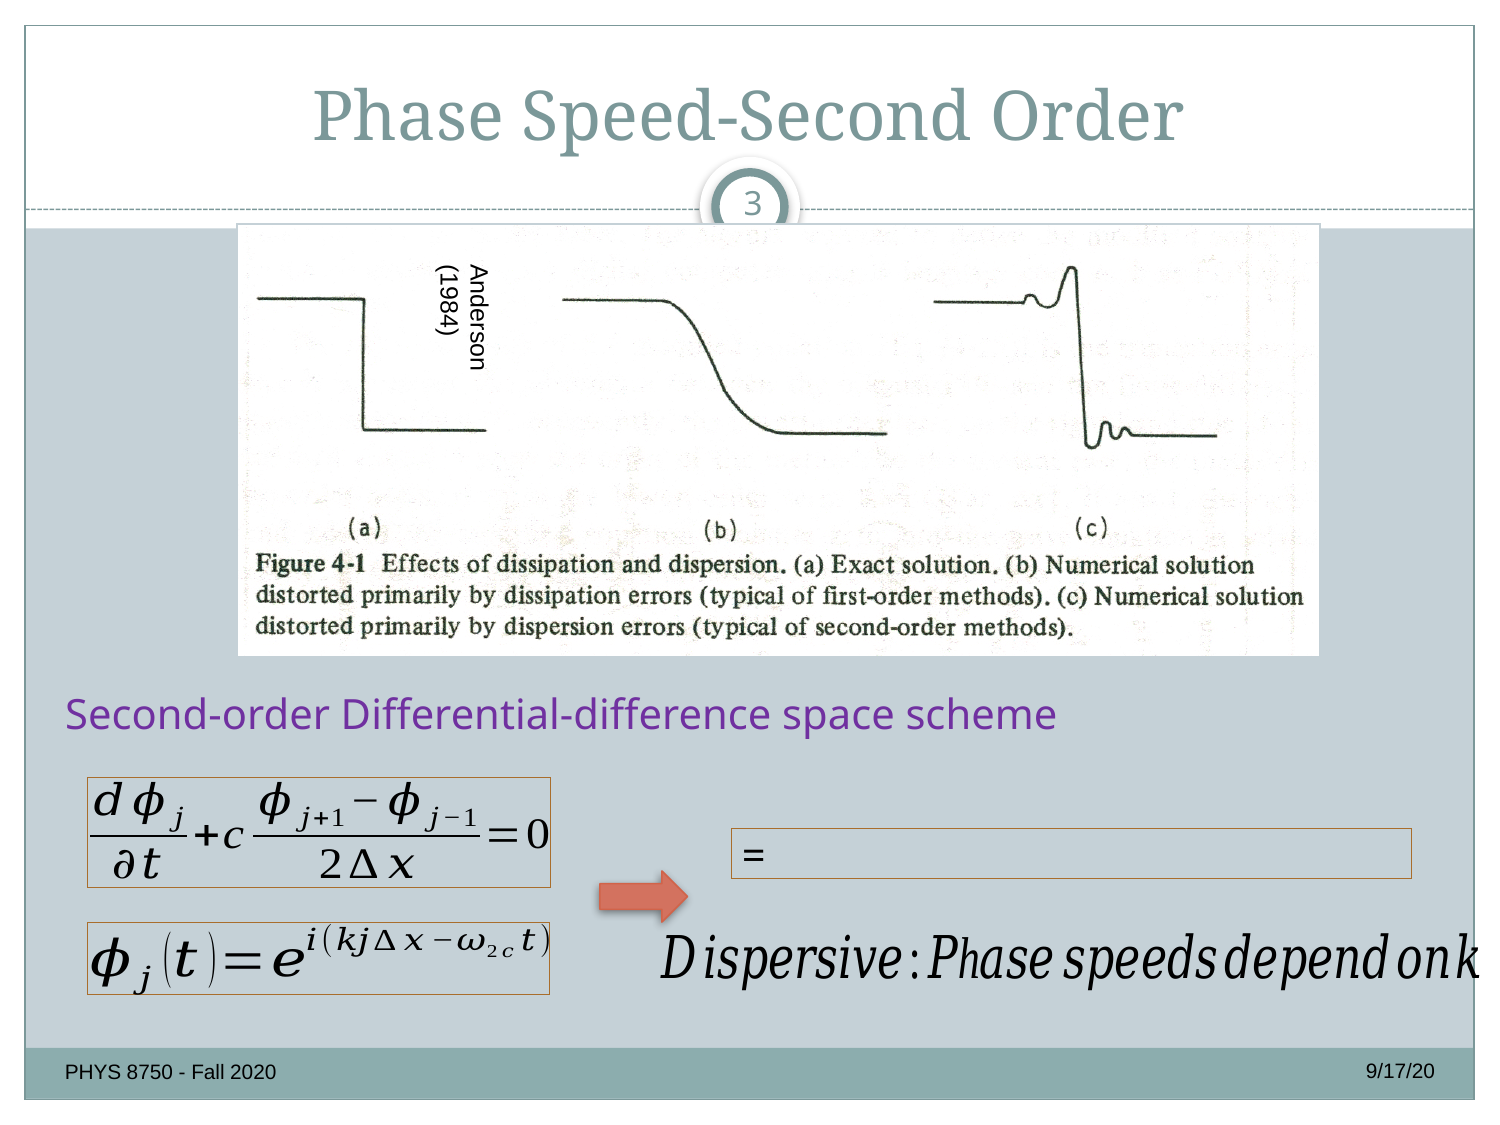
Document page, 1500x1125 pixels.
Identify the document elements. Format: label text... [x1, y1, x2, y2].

text_box Second-order Differential-difference space scheme [50, 680, 1275, 746]
text_box [599, 870, 689, 923]
footer PHYS 8750 - Fall 2020 [50, 1051, 638, 1112]
title Phase Speed-Second Order [49, 37, 1450, 162]
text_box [237, 224, 1320, 657]
slide_number 3 [715, 168, 791, 222]
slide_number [950, 1050, 1450, 1111]
